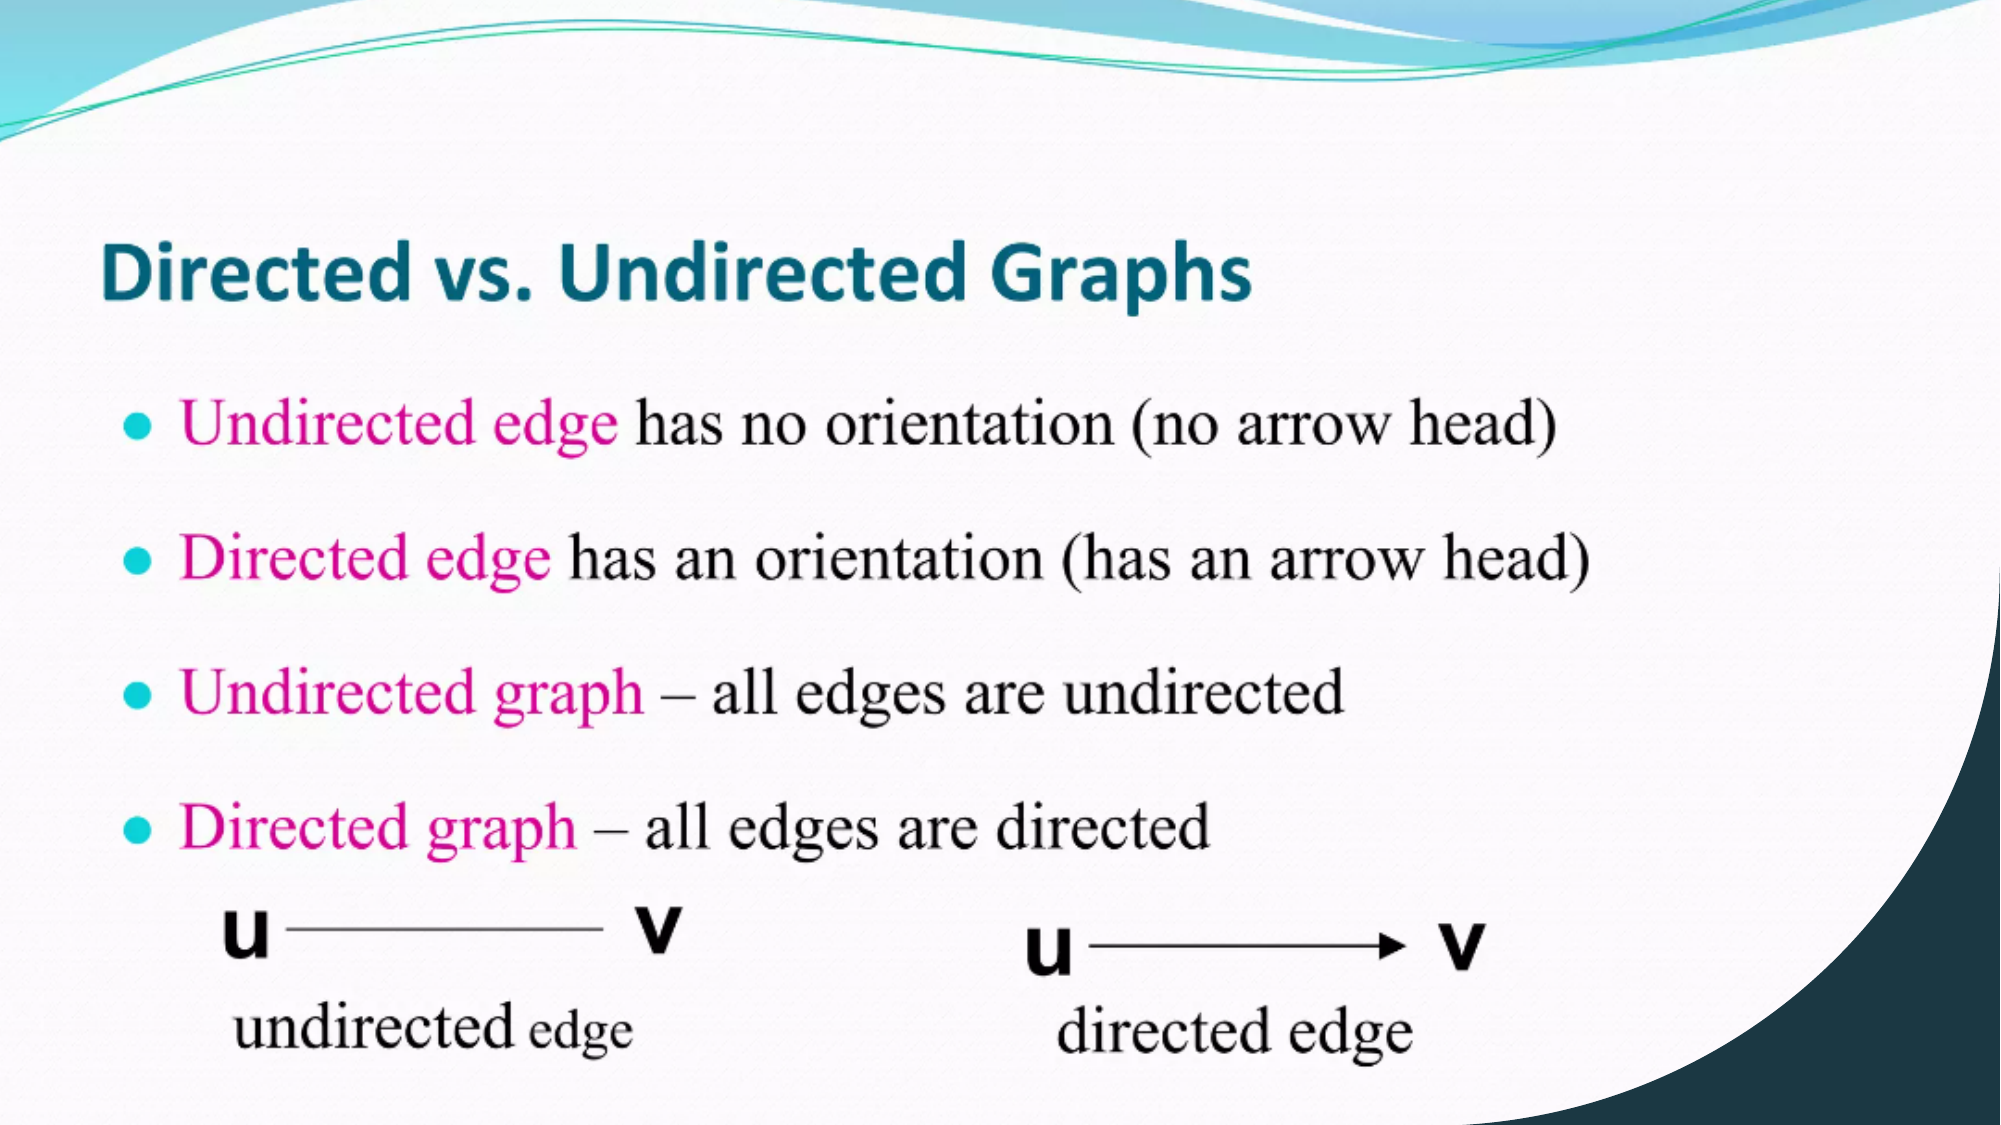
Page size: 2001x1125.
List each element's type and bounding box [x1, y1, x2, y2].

list [0, 0, 2000, 1125]
